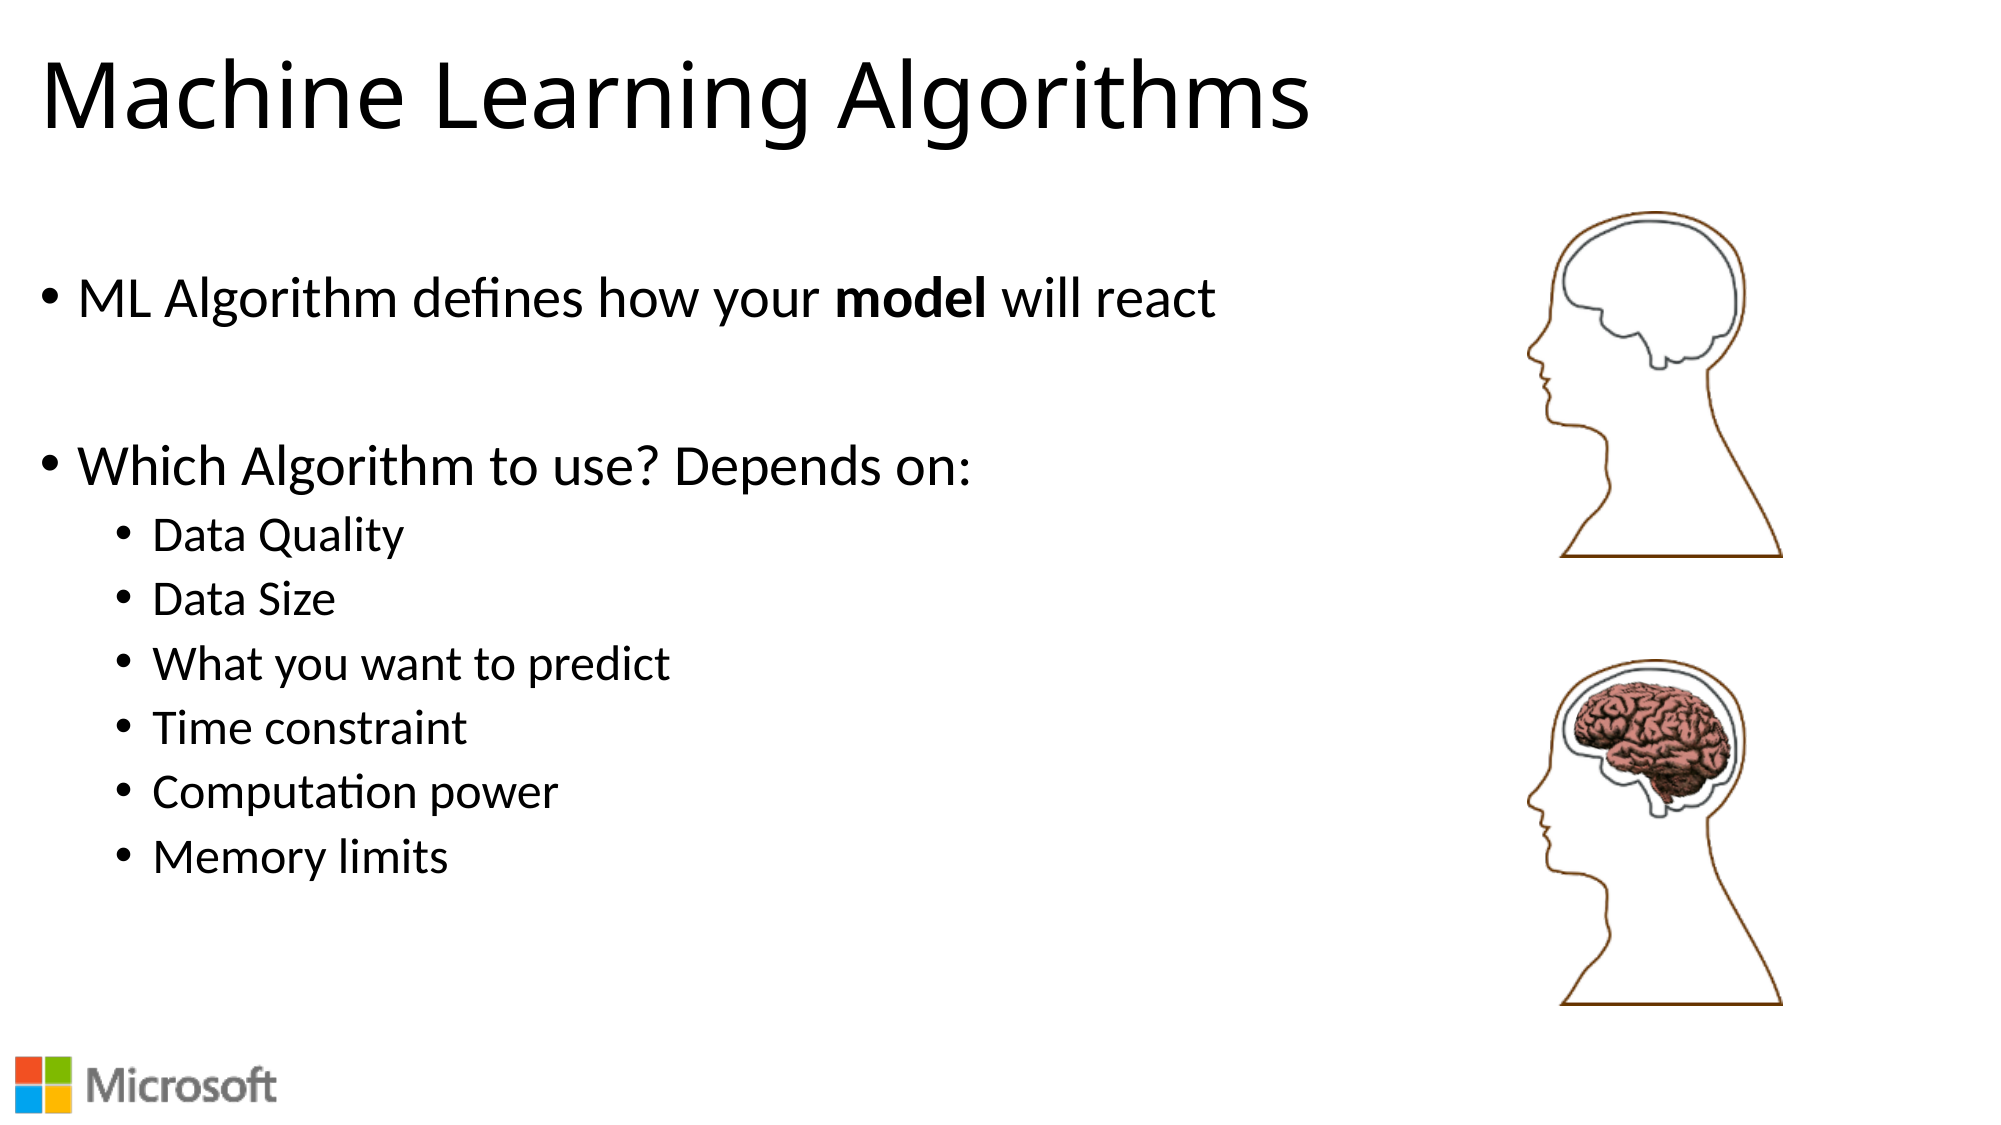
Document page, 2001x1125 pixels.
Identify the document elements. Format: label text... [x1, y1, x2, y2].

picture [1527, 211, 1783, 558]
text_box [1527, 659, 1783, 1006]
list ML Algorithm defines how your model will react Which Algorithm to use? Depends on: Data Quality Data Size What you want to predict Time constraint Computation power Memory limits [24, 168, 1590, 1048]
picture [14, 1054, 278, 1115]
title Machine Learning Algorithms [24, 28, 1975, 169]
